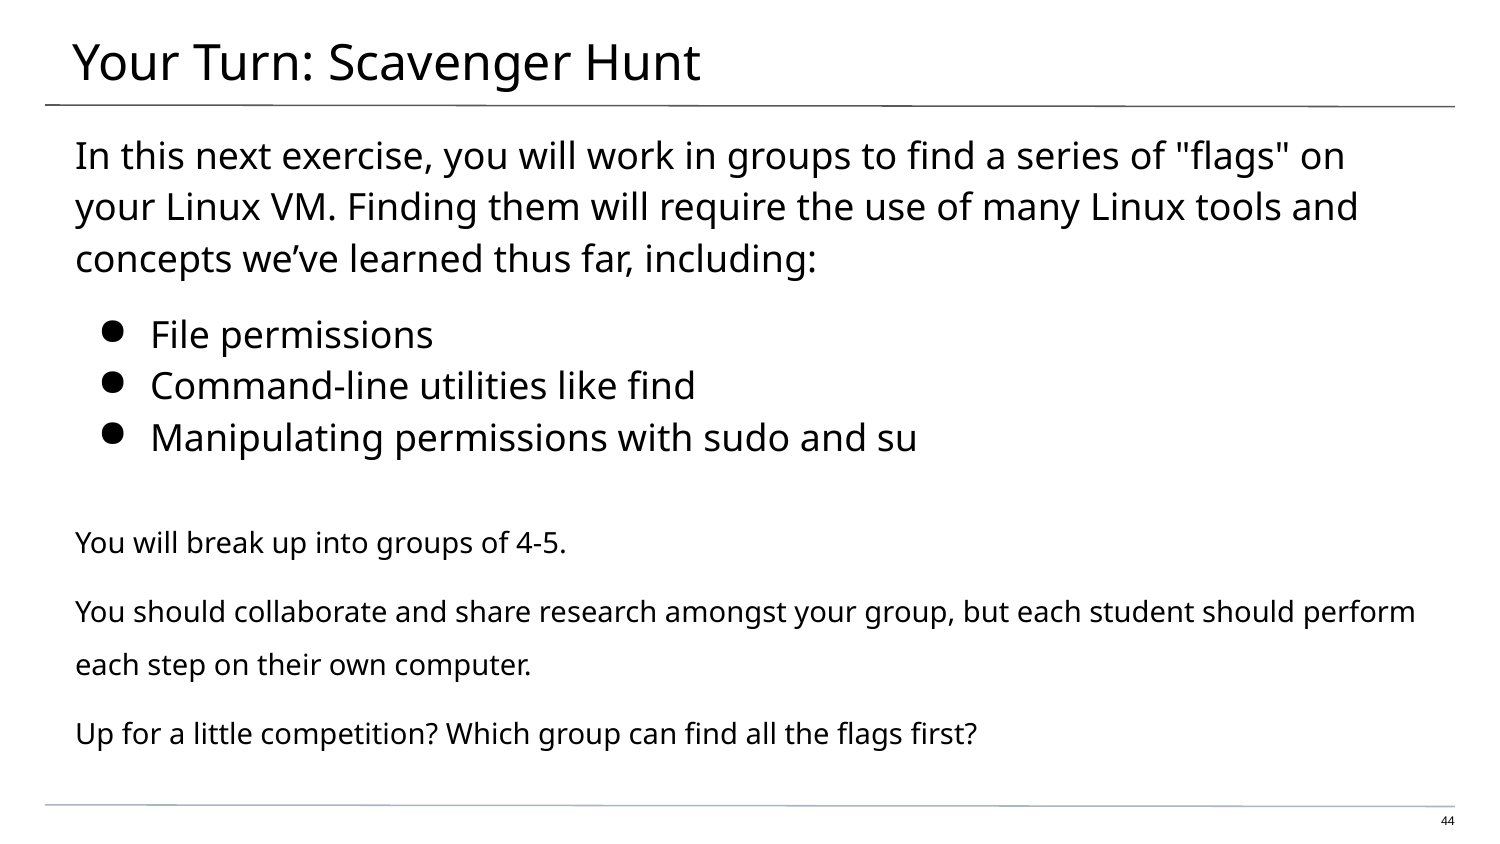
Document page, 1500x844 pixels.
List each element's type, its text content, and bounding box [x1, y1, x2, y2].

list You will break up into groups of 4-5. You should collaborate and share research amongst your group, but each student should perform each step on their own computer. Up for a little competition? Which group can find all the flags first? [0, 506, 1500, 805]
slide_number 44 [1412, 813, 1455, 831]
subtitle In this next exercise, you will work in groups to find a series of "flags" on your Linux VM. Finding them will require the use of many Linux tools and concepts we’ve learned thus far, including: File permissions Command-line utilities like find Manipulating permissions with sudo and su [0, 110, 1500, 171]
title Your Turn: Scavenger Hunt [0, 0, 1500, 88]
